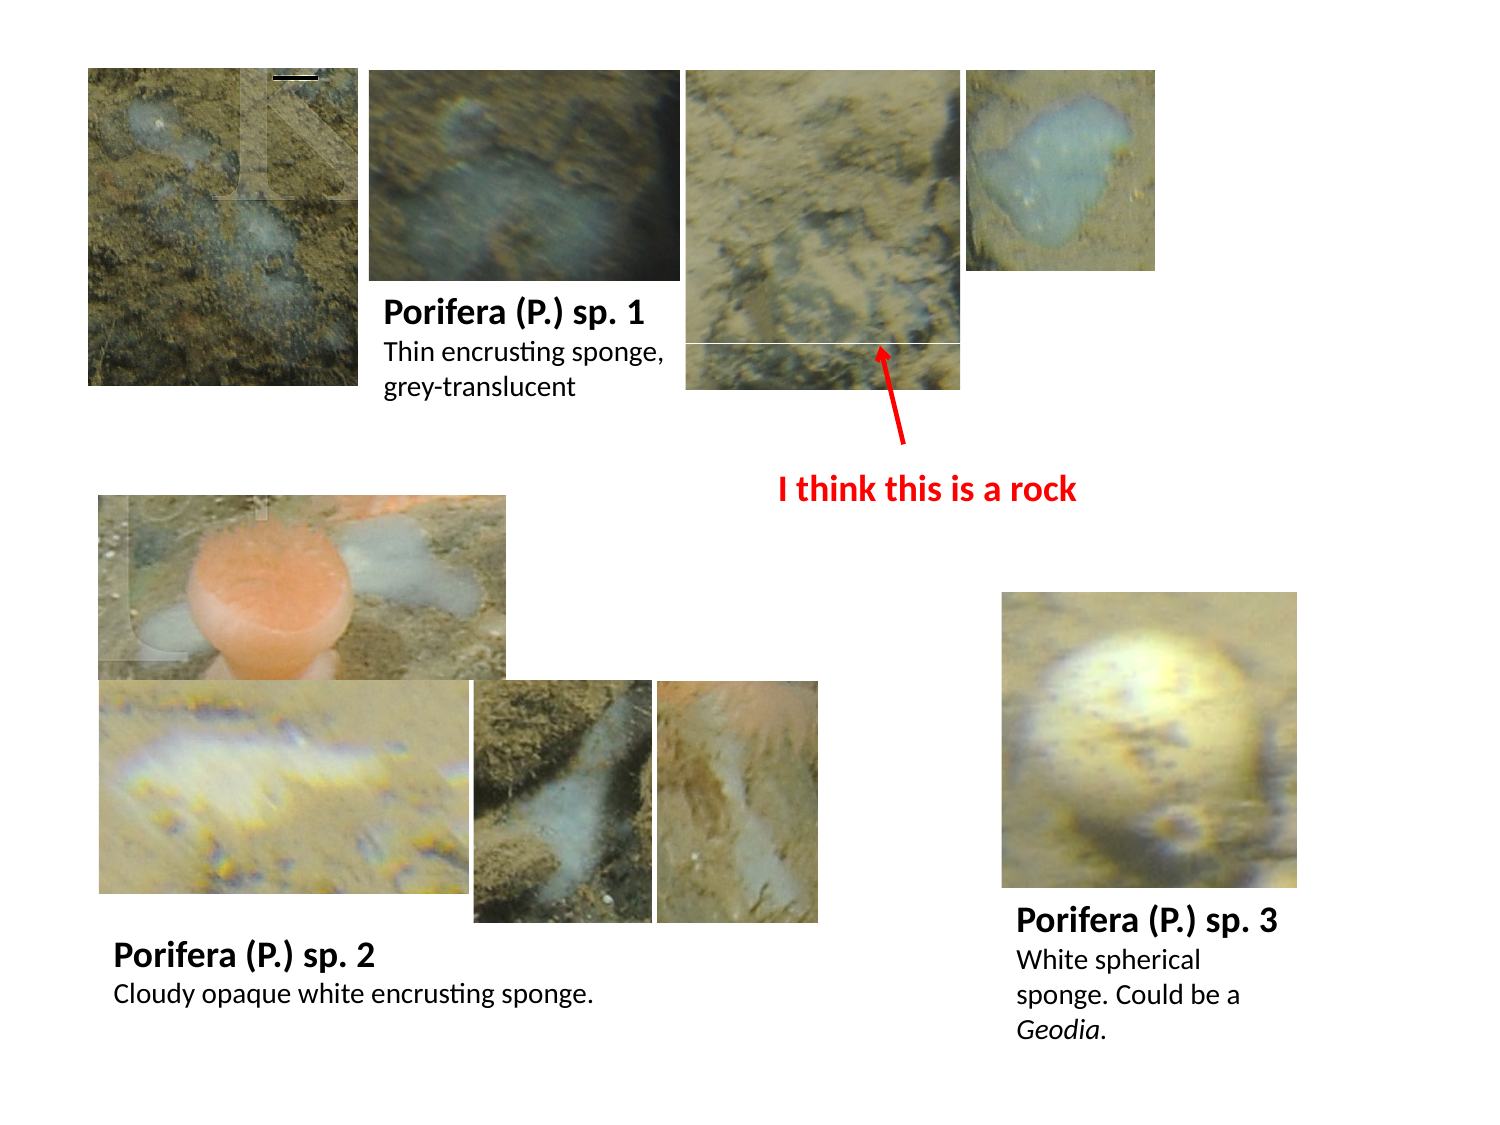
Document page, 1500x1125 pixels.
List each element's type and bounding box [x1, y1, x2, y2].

text_box [1001, 592, 1309, 1055]
text_box [98, 525, 819, 1019]
text_box [88, 68, 1156, 517]
